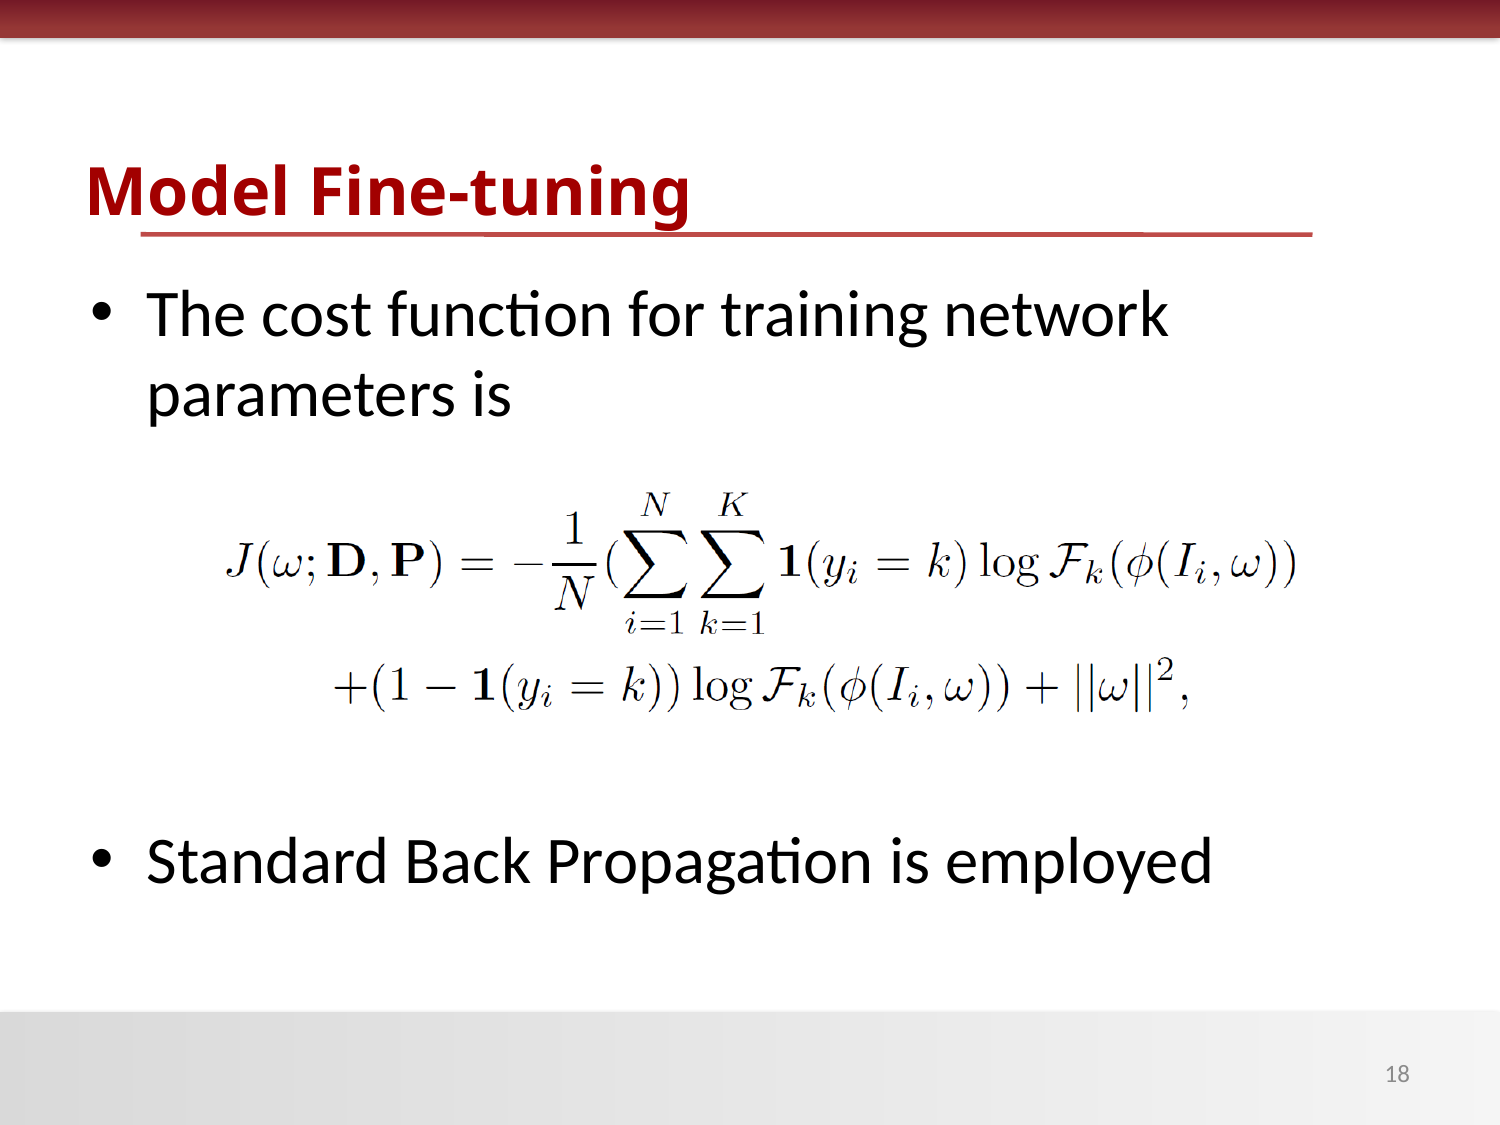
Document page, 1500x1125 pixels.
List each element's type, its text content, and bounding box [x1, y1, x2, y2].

slide_number 18 [1074, 1042, 1425, 1103]
picture [224, 477, 1298, 713]
text_box Model Fine-tuning [70, 141, 1450, 237]
